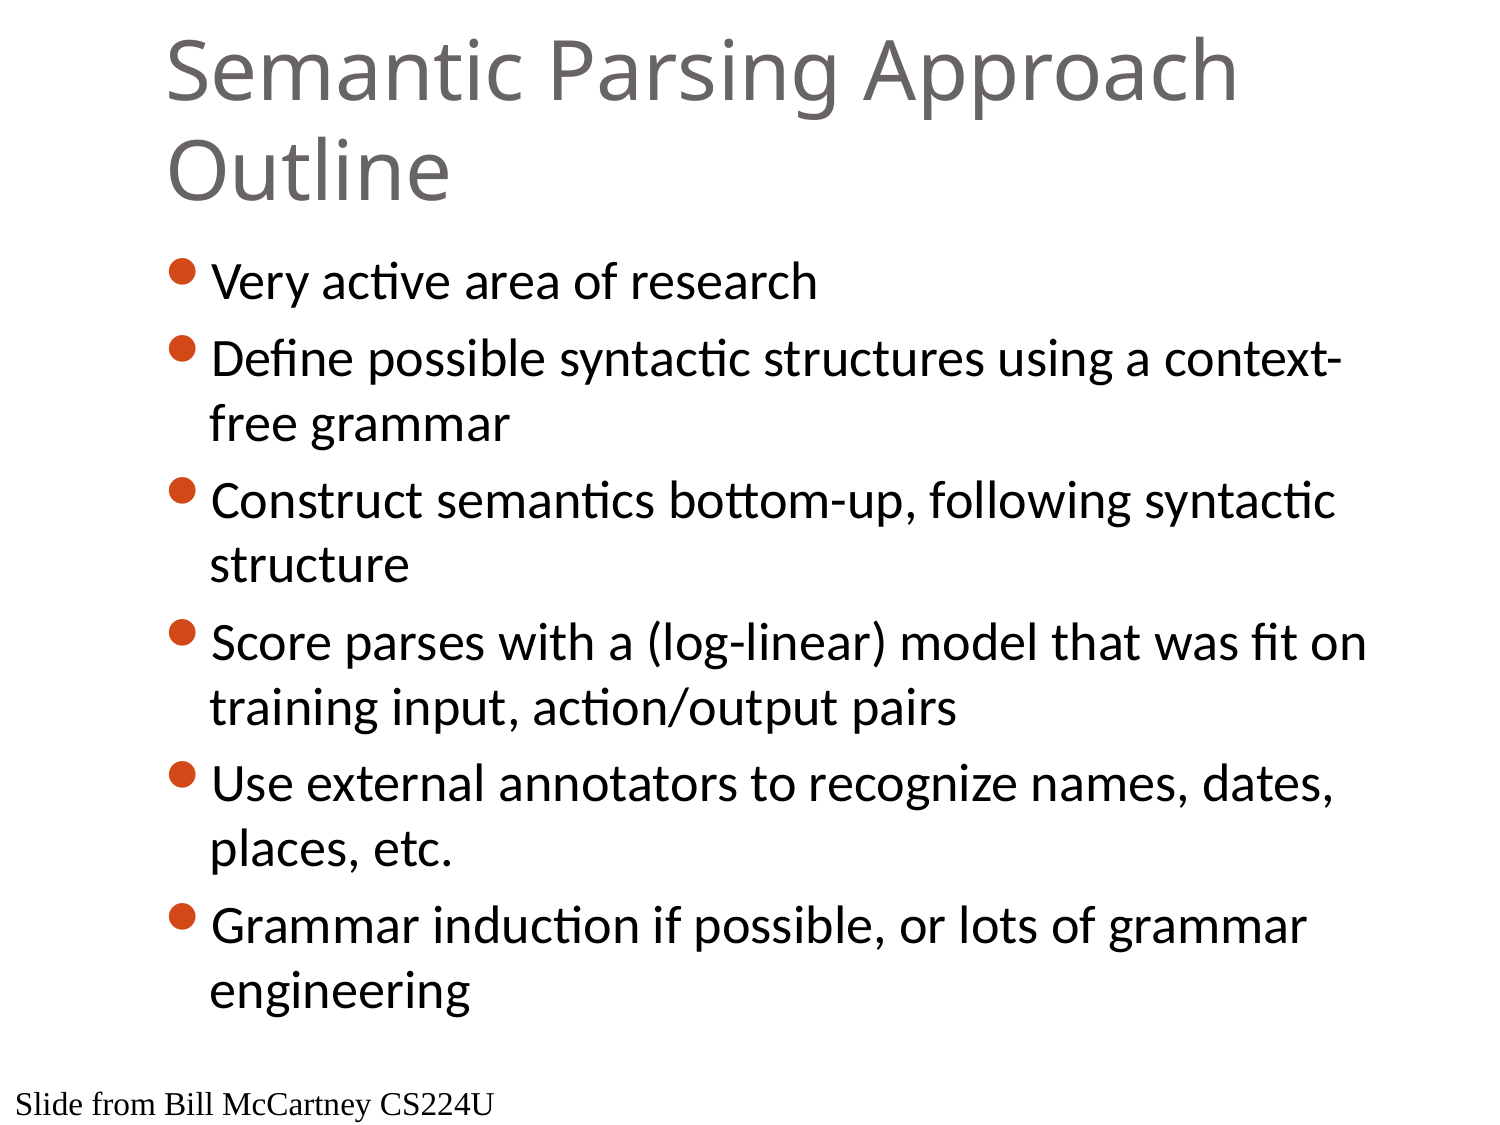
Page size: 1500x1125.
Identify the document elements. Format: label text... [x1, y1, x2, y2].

text_box Slide from Bill McCartney CS224U [0, 1074, 513, 1125]
list Very active area of research Define possible syntactic structures using a context-free grammar Construct semantics bottom-up, following syntactic structure Score parses with a (log-linear) model that was fit on training input, action/output pairs Use external annotators to recognize names, dates, places, etc. Grammar induction if possible, or lots of grammar engineering [149, 237, 1426, 988]
title Semantic Parsing Approach Outline [149, 44, 1426, 233]
